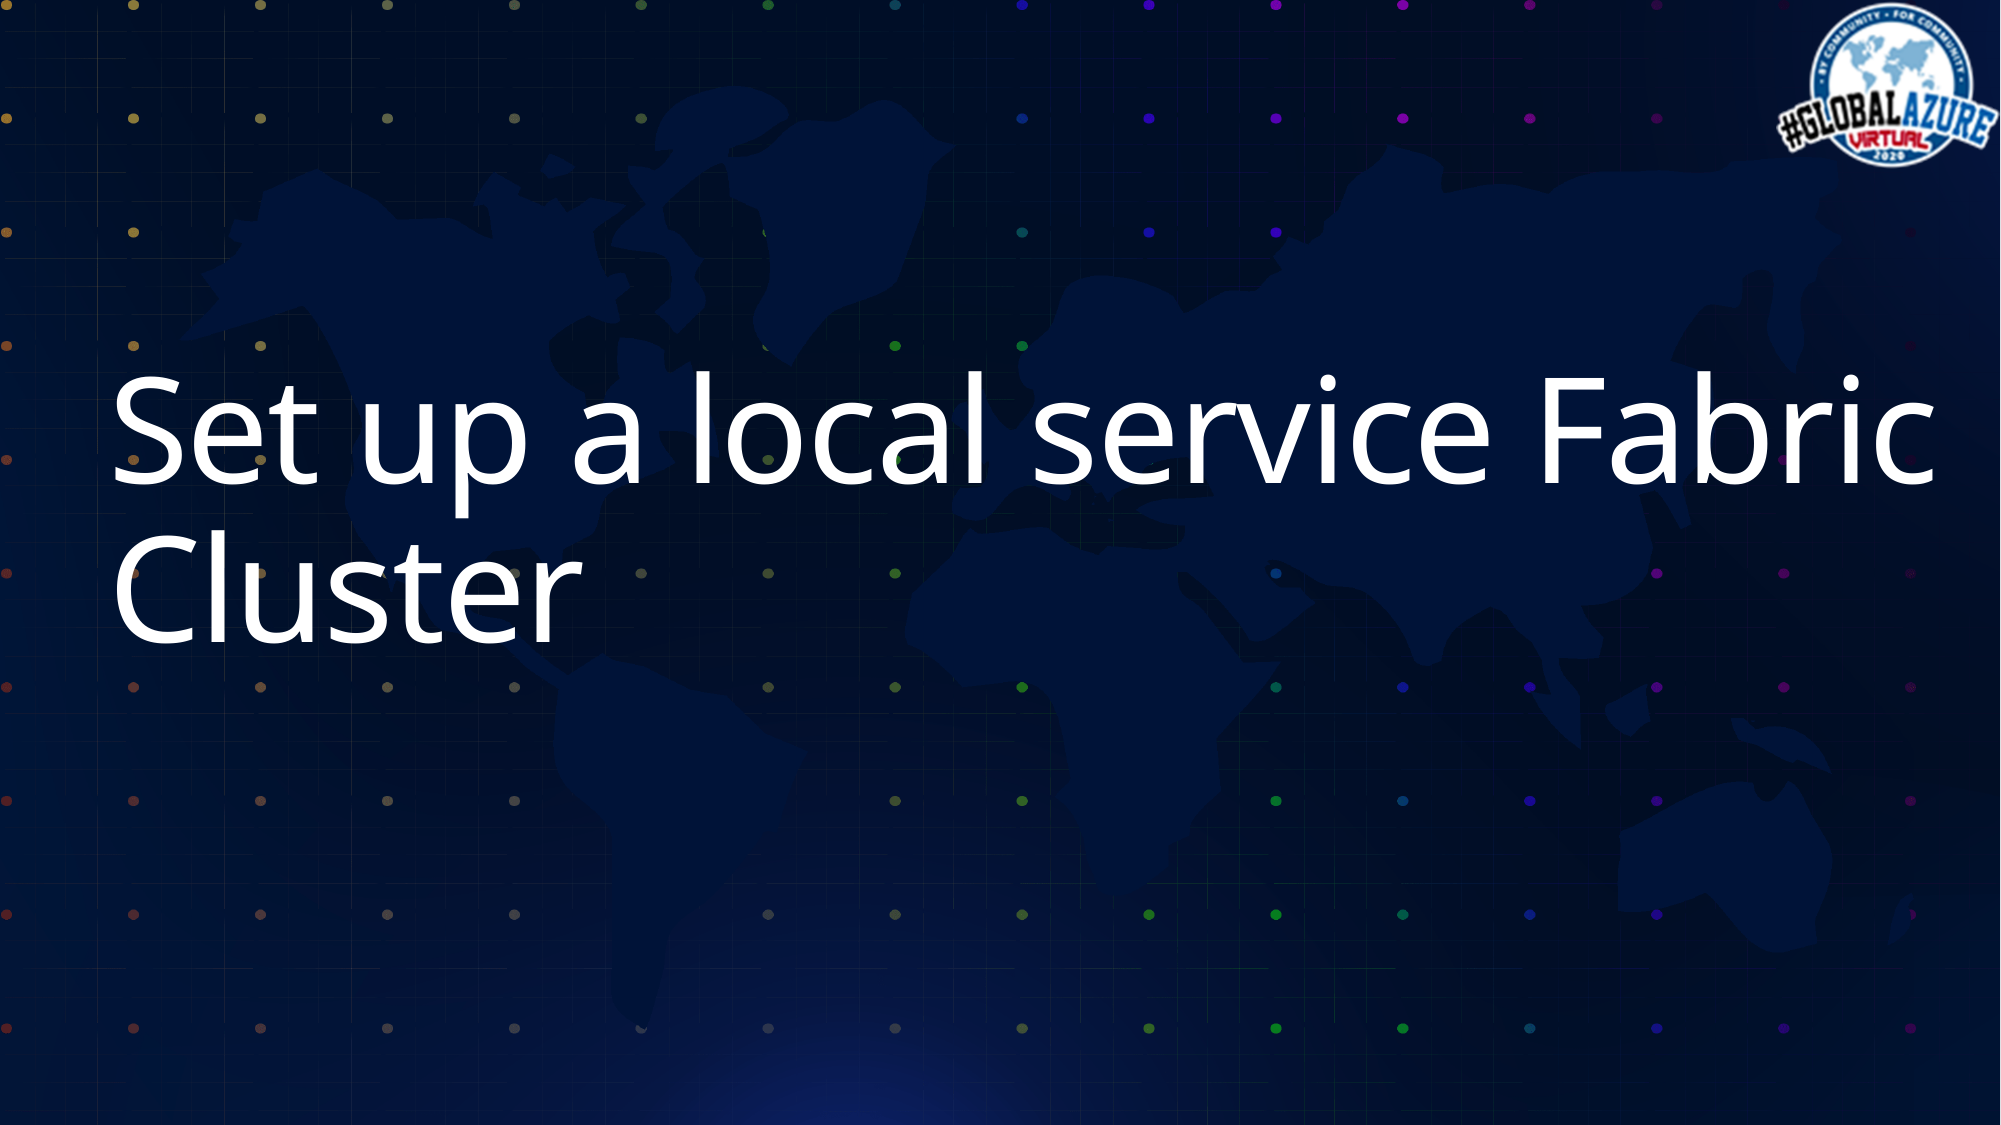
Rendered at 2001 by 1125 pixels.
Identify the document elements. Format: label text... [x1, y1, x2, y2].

picture [0, 0, 2001, 1125]
title Set up a local service Fabric Cluster [93, 341, 1956, 693]
